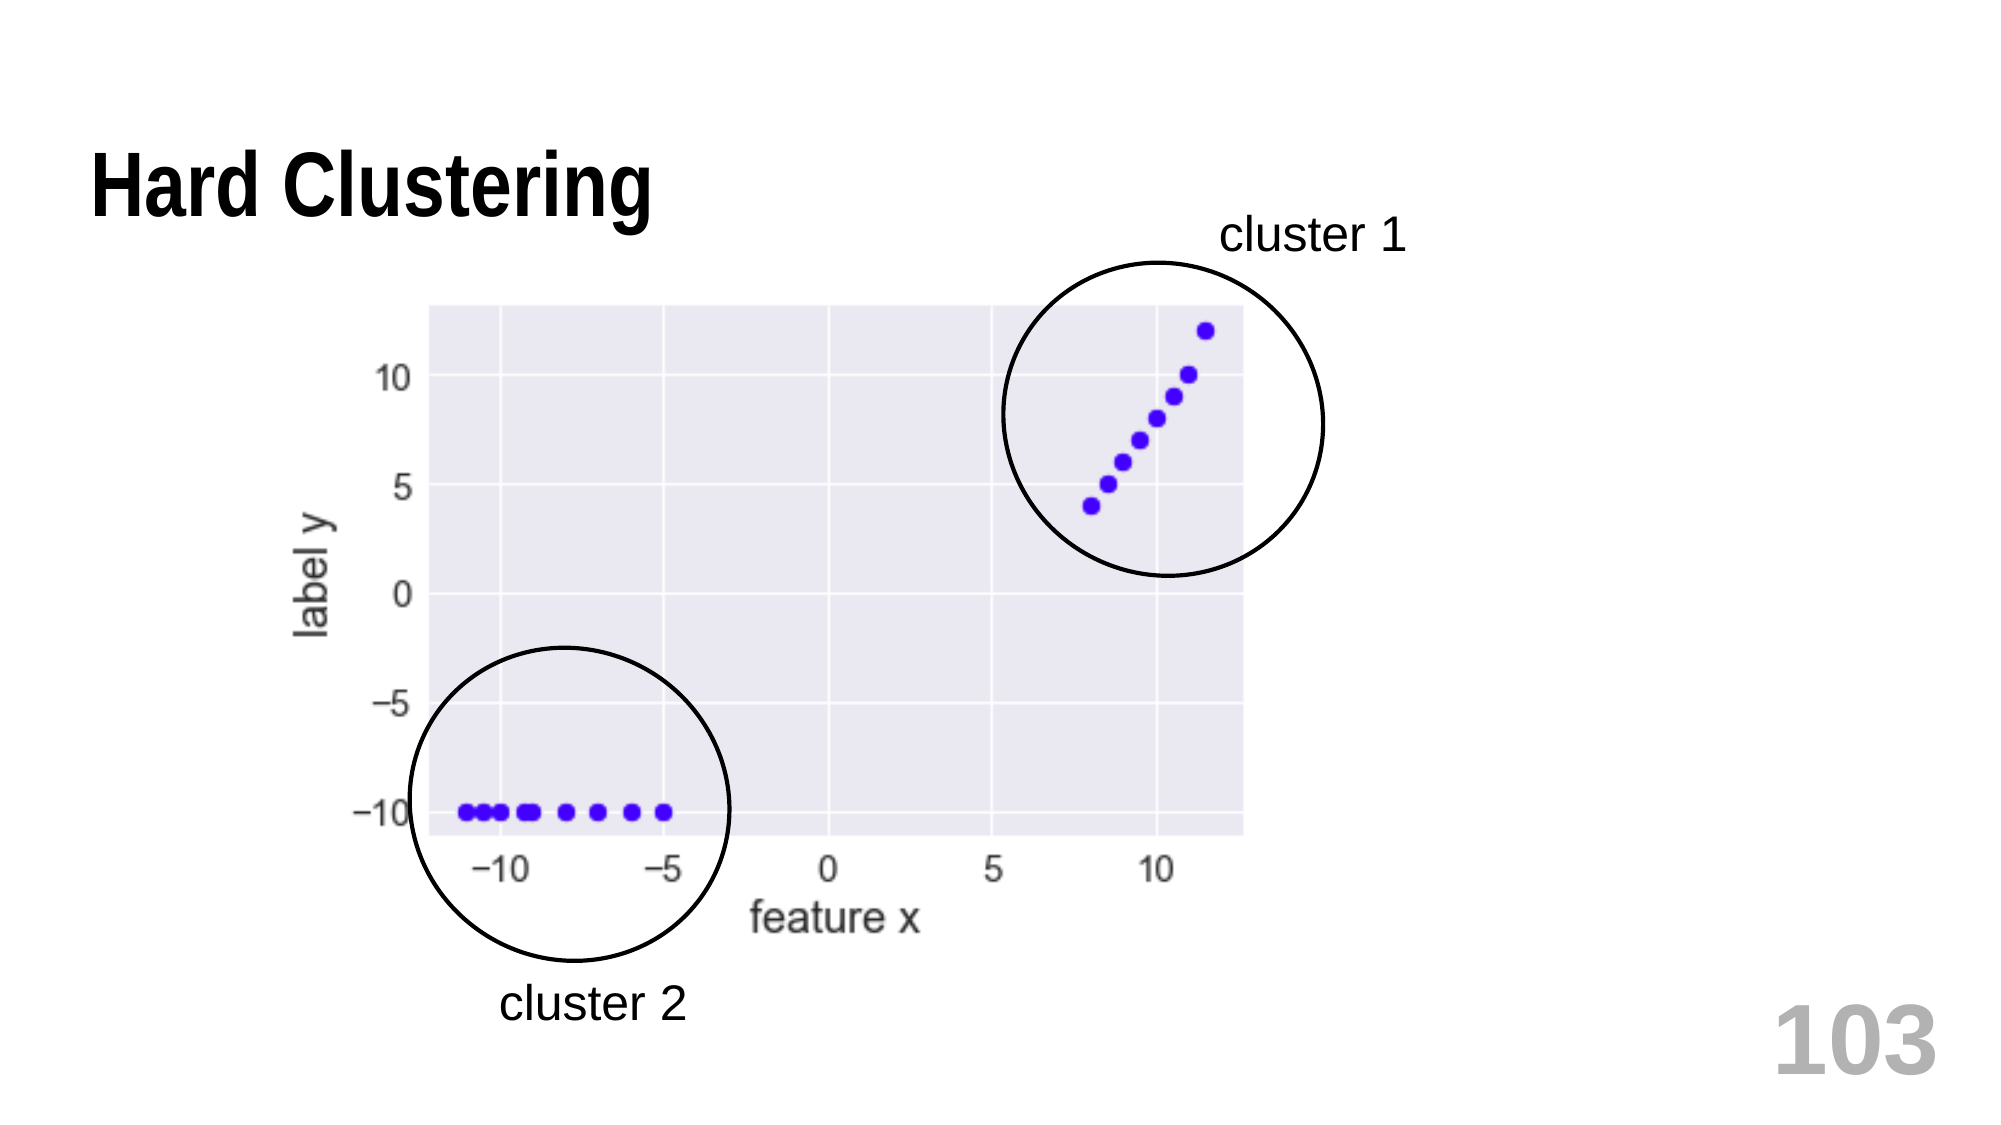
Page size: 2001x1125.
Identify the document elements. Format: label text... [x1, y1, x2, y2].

text_box cluster 1 [1203, 194, 1423, 270]
text_box [1091, 260, 1227, 275]
slide_number 103 [1638, 987, 1946, 1083]
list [211, 277, 1441, 970]
text_box cluster 2 [484, 978, 703, 1038]
title Hard Clustering [90, 137, 1910, 238]
